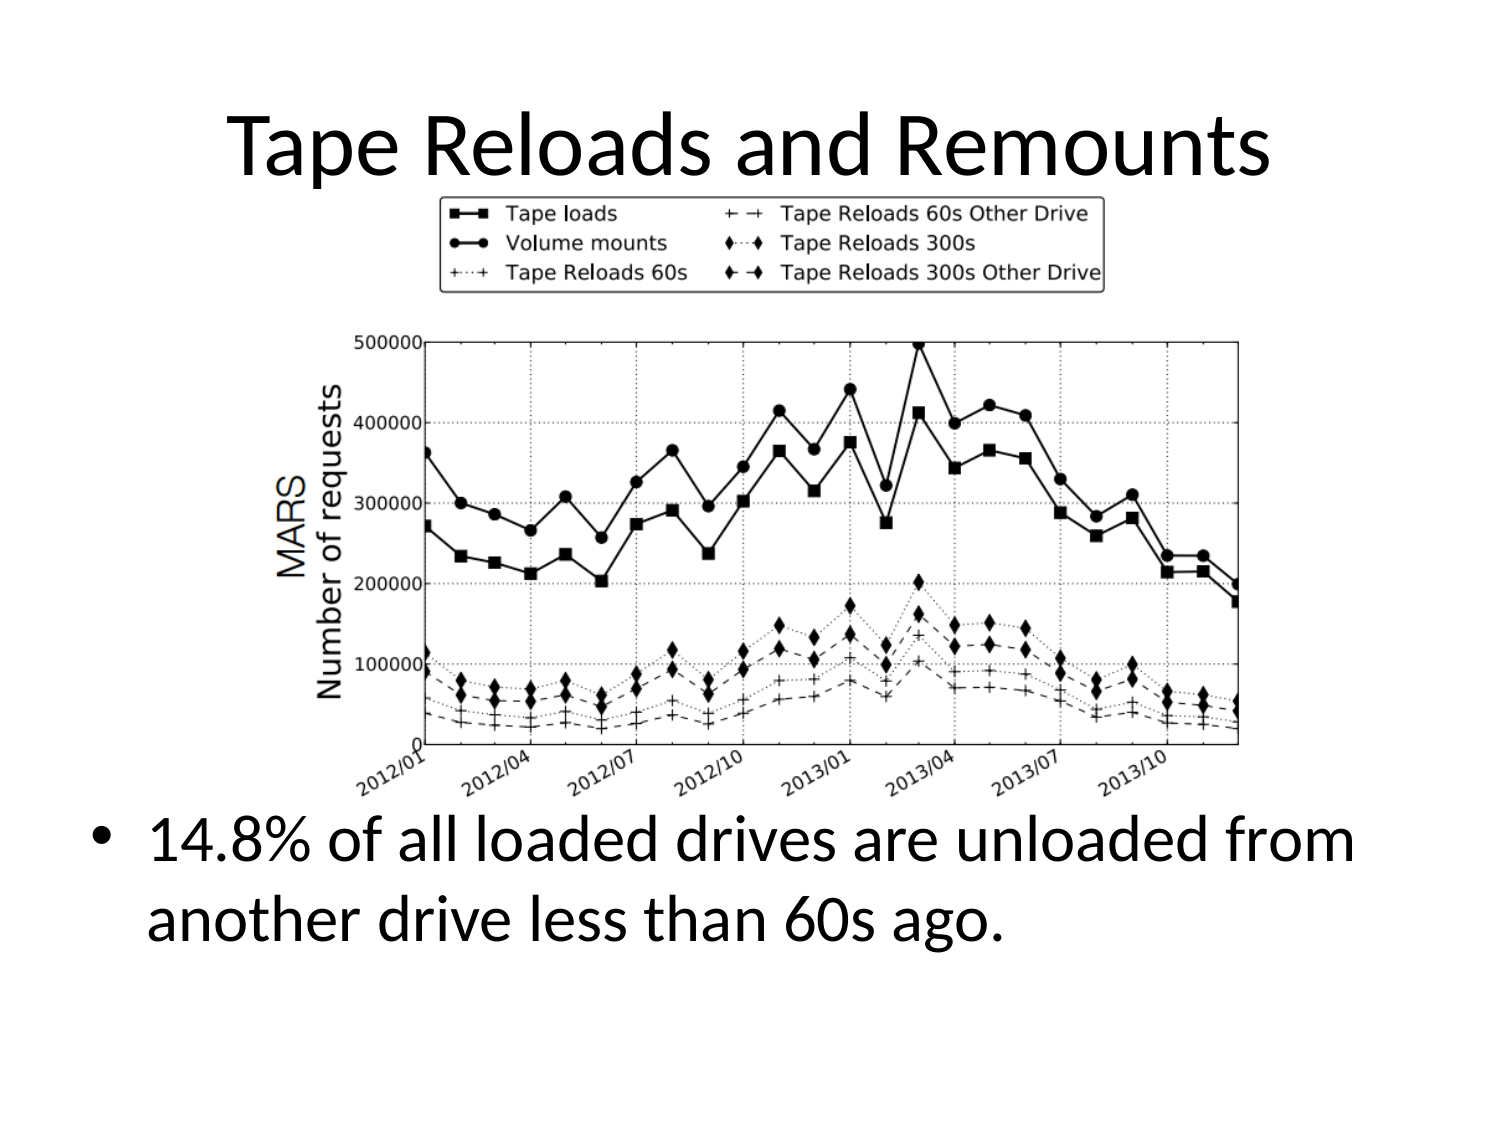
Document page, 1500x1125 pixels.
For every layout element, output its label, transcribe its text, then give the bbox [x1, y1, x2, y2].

picture [265, 189, 1247, 803]
list 14.8% of all loaded drives are unloaded from another drive less than 60s ago. [75, 786, 1425, 1005]
title Tape Reloads and Remounts [75, 45, 1425, 233]
